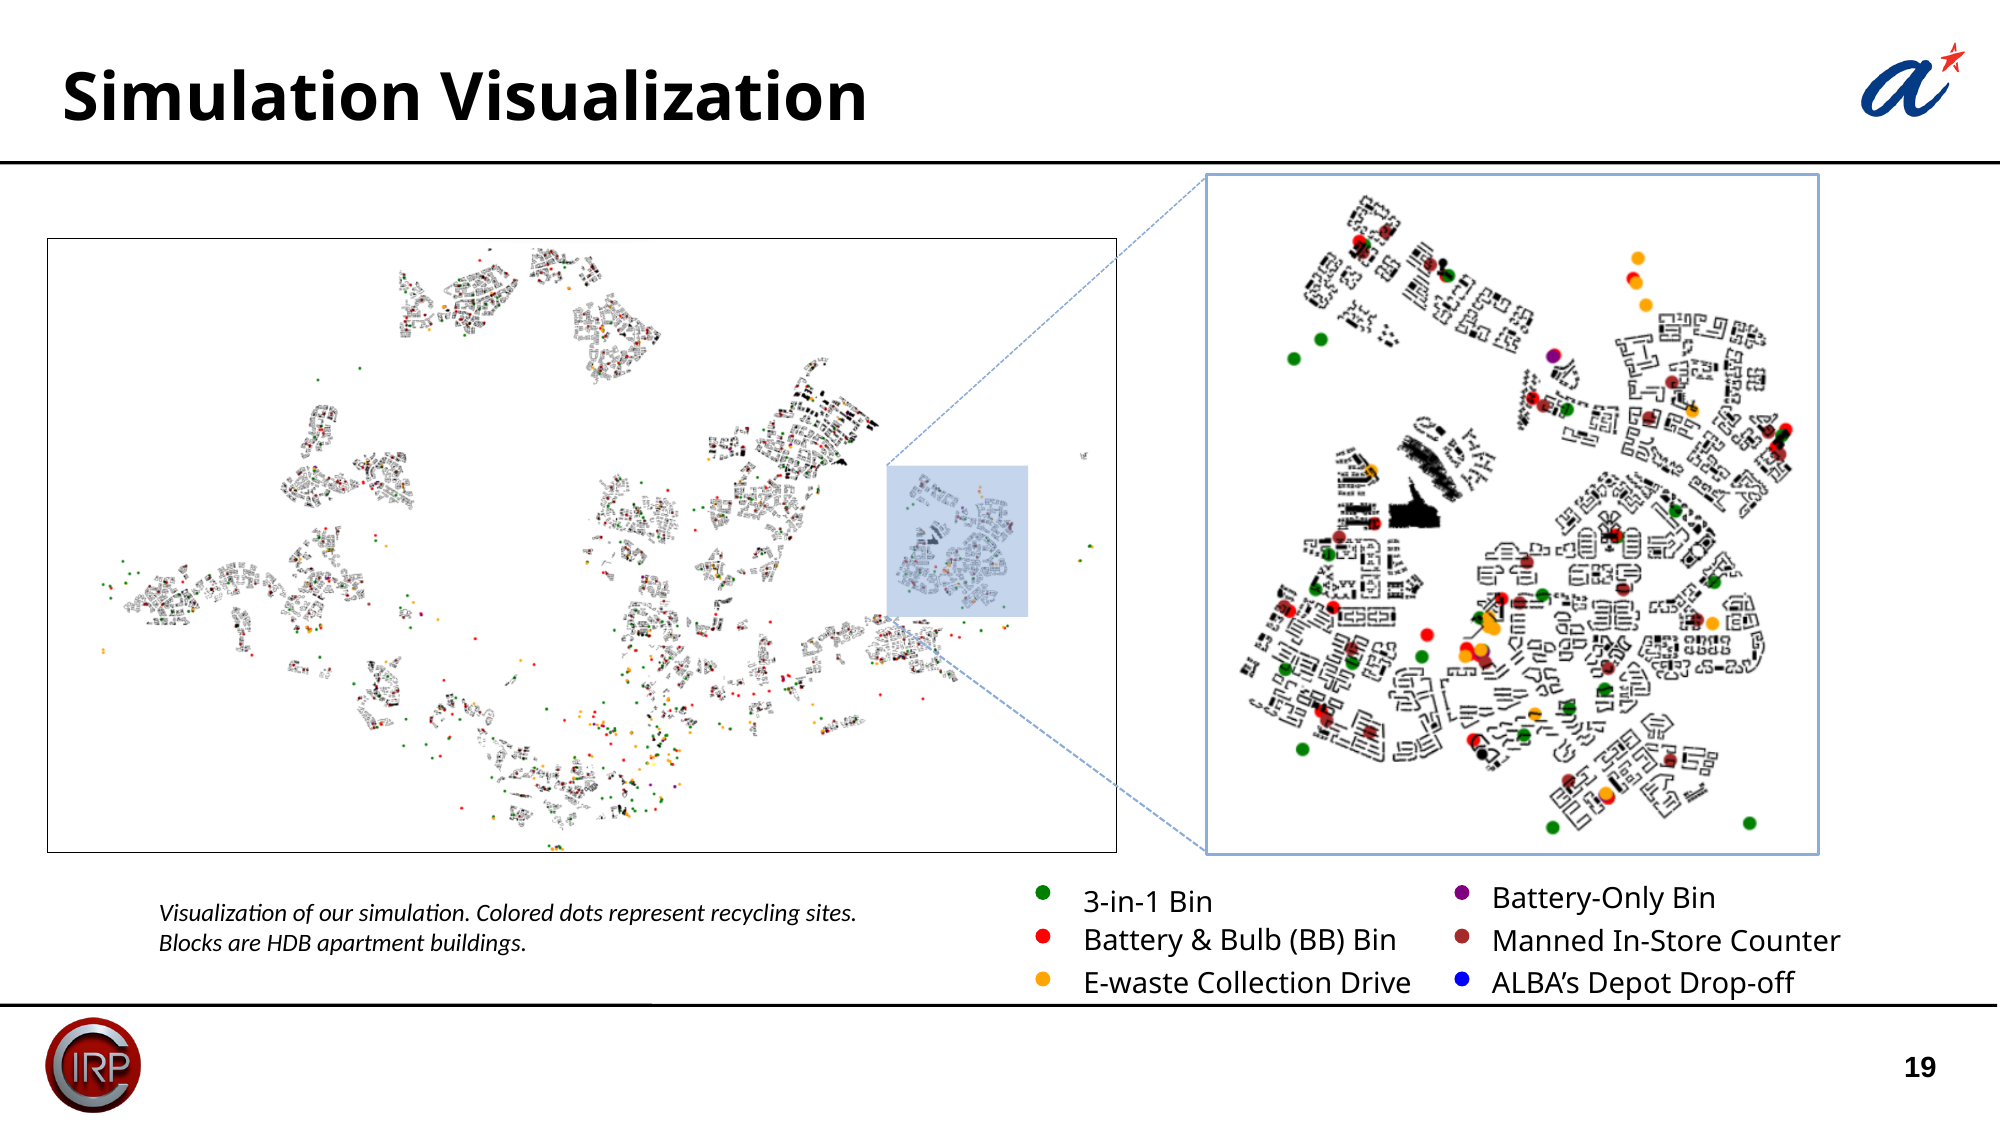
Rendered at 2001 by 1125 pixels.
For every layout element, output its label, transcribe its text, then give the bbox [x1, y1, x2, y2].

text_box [886, 175, 1208, 466]
picture [45, 1017, 141, 1113]
title Simulation Visualization [47, 37, 1952, 150]
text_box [886, 616, 1208, 854]
picture [1852, 19, 1973, 140]
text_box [47, 175, 1860, 1009]
